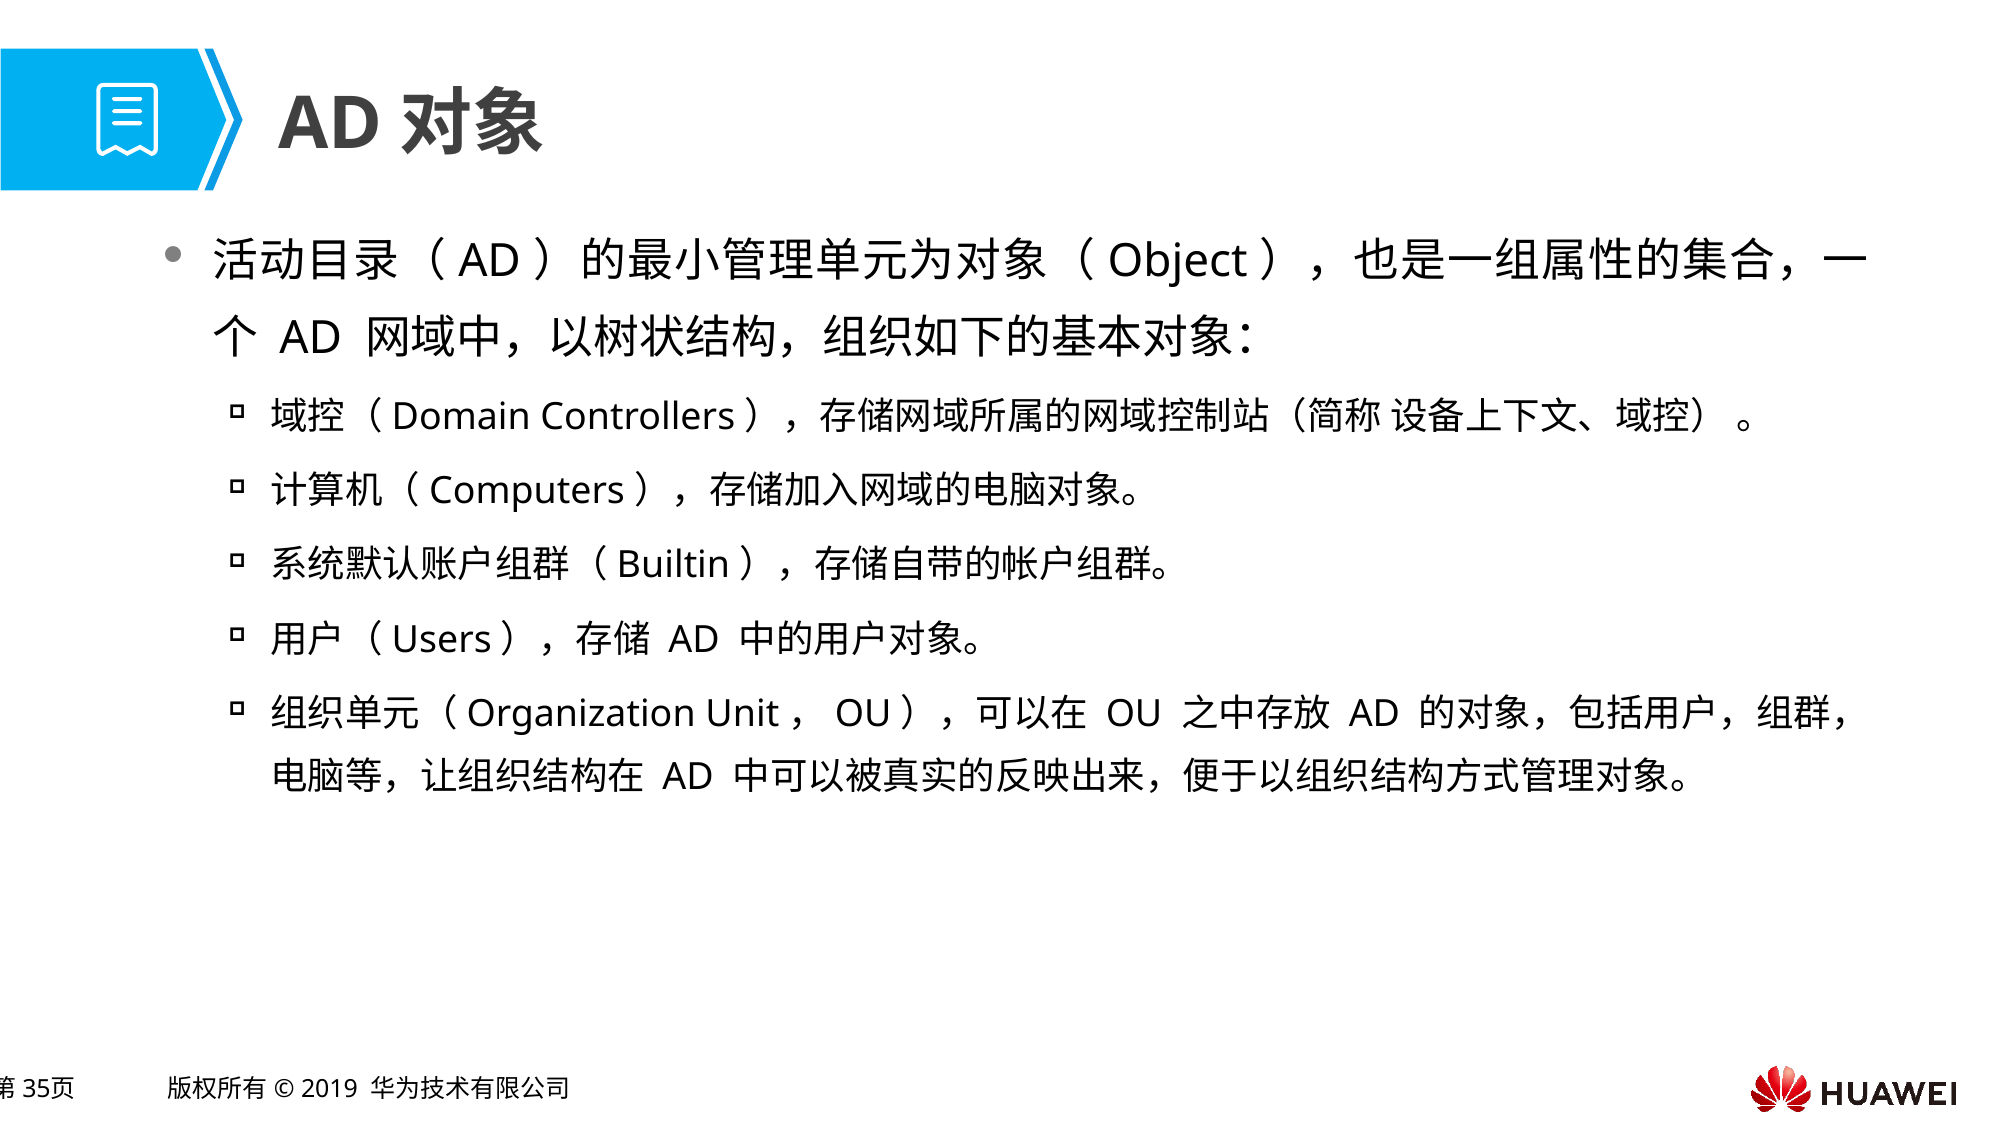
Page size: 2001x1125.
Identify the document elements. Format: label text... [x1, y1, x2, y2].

title AD对象 [261, 67, 1875, 173]
list 活动目录（AD）的最小管理单元为对象（Object），也是一组属性的集合，一个 AD 网域中，以树状结构，组织如下的基本对象： 域控（Domain Controllers），存储网域所属的网域控制站（简称 设备上下文、域控） 。 计算机（Computers），存储加入网域的电脑对象。 系统默认账户组群（Builtin），存储自带的帐户组群。 用户（Users），存储 AD 中的用户对象。 组织单元（Organization Unit，OU），可以在 OU 之中存放 AD 的对象，包括用户，组群，电脑等，让组织结构在 AD 中可以被真实的反映出来，便于以组织结构方式管理对象。 [149, 202, 1883, 971]
picture [1751, 1066, 1956, 1112]
